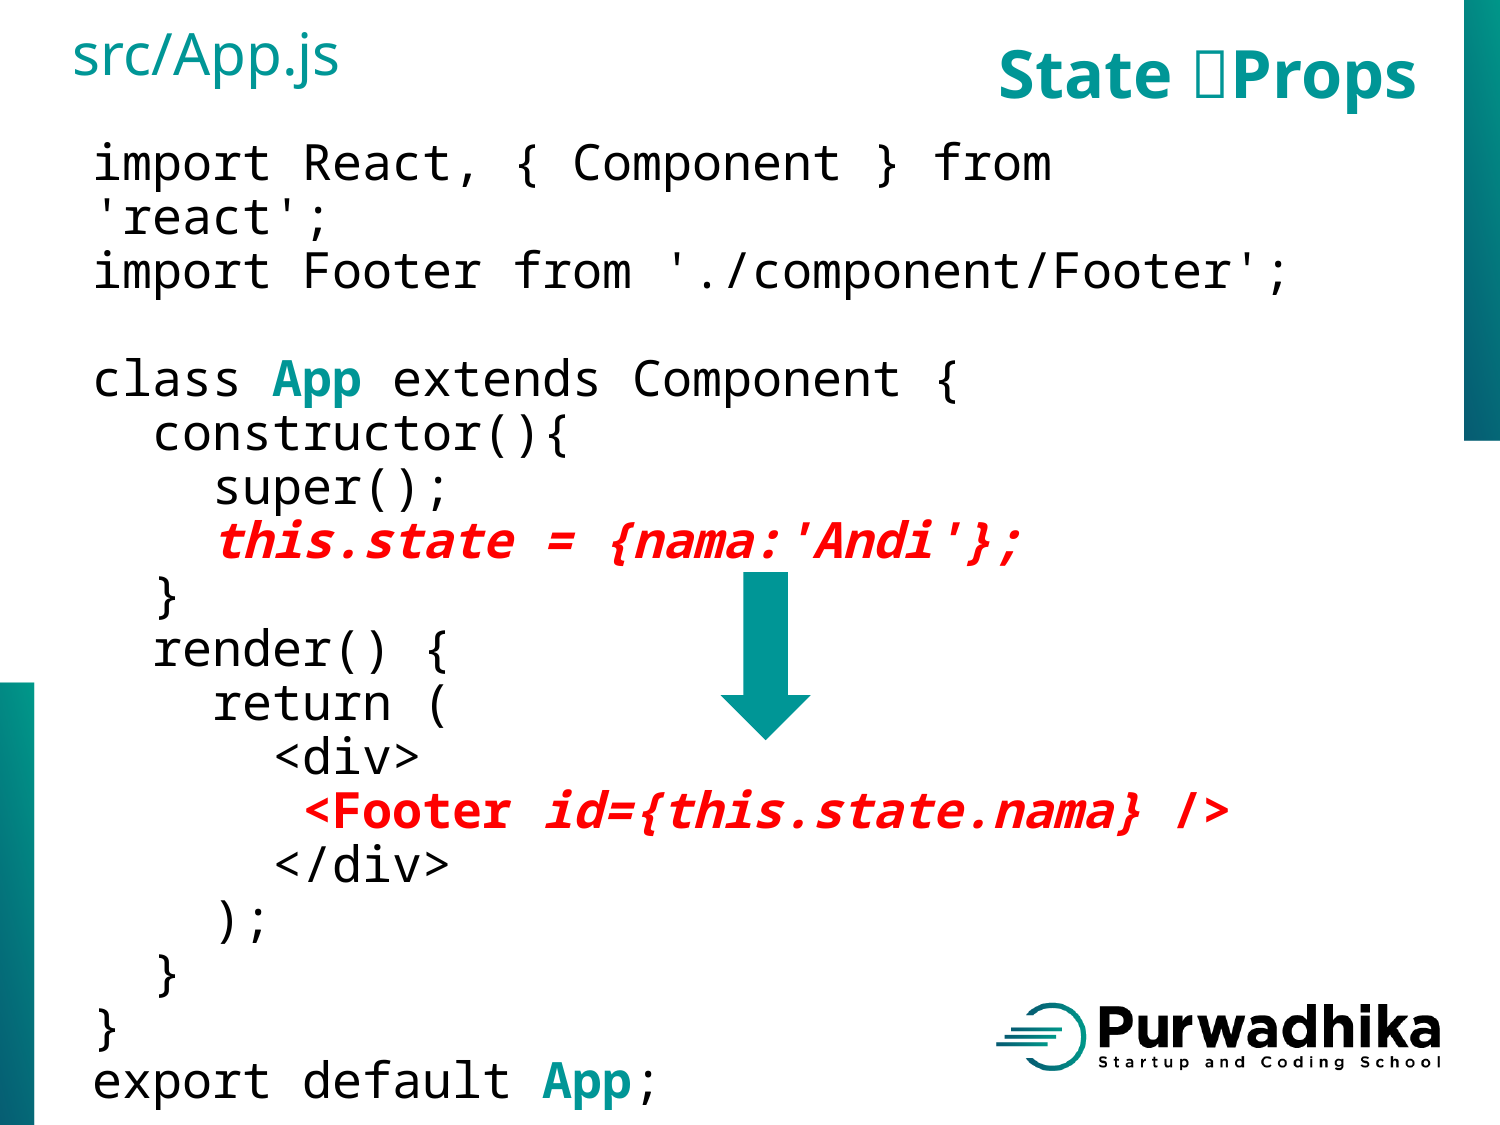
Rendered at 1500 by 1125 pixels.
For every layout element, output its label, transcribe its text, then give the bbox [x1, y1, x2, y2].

text_box src/App.js [0, 0, 414, 114]
picture [0, 0, 1500, 1125]
text_box import React, { Component } from 'react'; import Footer from './component/Footer'; class App extends Component { constructor(){ super(); this.state = {nama:'Andi'}; } render() { return ( <div> <Footer id={this.state.nama} /> </div> ); } } export default App; [77, 201, 1319, 1045]
text_box [720, 572, 811, 741]
text_box State Props [942, 0, 1434, 155]
